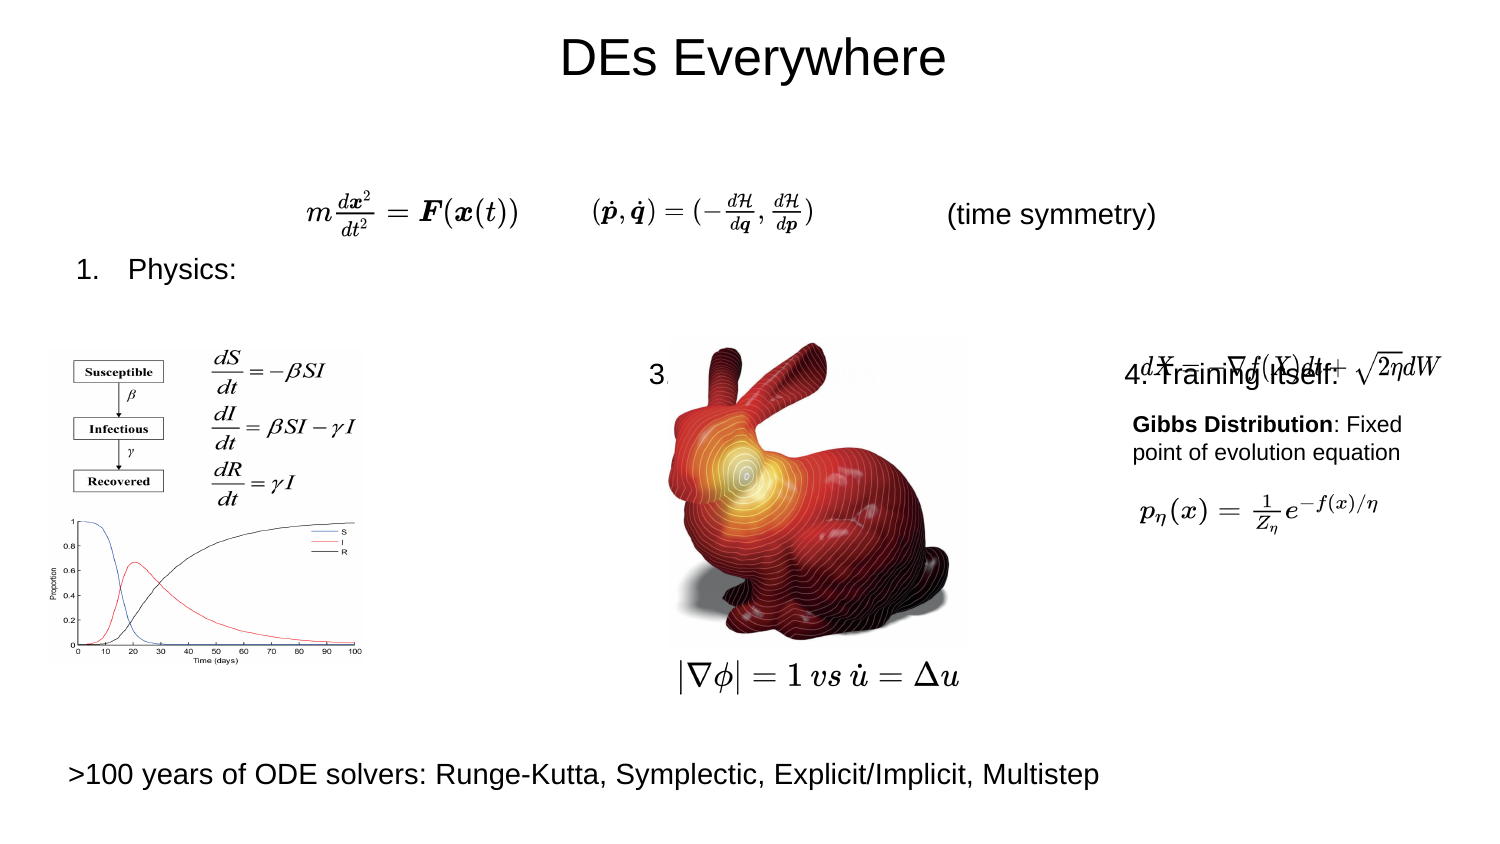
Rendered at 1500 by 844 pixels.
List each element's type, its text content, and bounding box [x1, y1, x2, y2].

picture [1139, 492, 1382, 538]
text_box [665, 341, 969, 658]
picture [48, 348, 363, 666]
picture [590, 191, 814, 236]
text_box DEs Everywhere [48, 8, 1459, 105]
text_box (time symmetry) [931, 180, 1296, 236]
picture [668, 338, 967, 649]
picture [305, 188, 521, 239]
text_box Physics: Epidemiology: 3. Geodesics 4. Training Itself: [37, 130, 1475, 795]
text_box Gibbs Distribution: Fixed point of evolution equation [1117, 394, 1442, 474]
picture [675, 658, 960, 697]
picture [1139, 348, 1442, 387]
text_box >100 years of ODE solvers: Runge-Kutta, Symplectic, Explicit/Implicit, Multistep [53, 740, 1453, 831]
